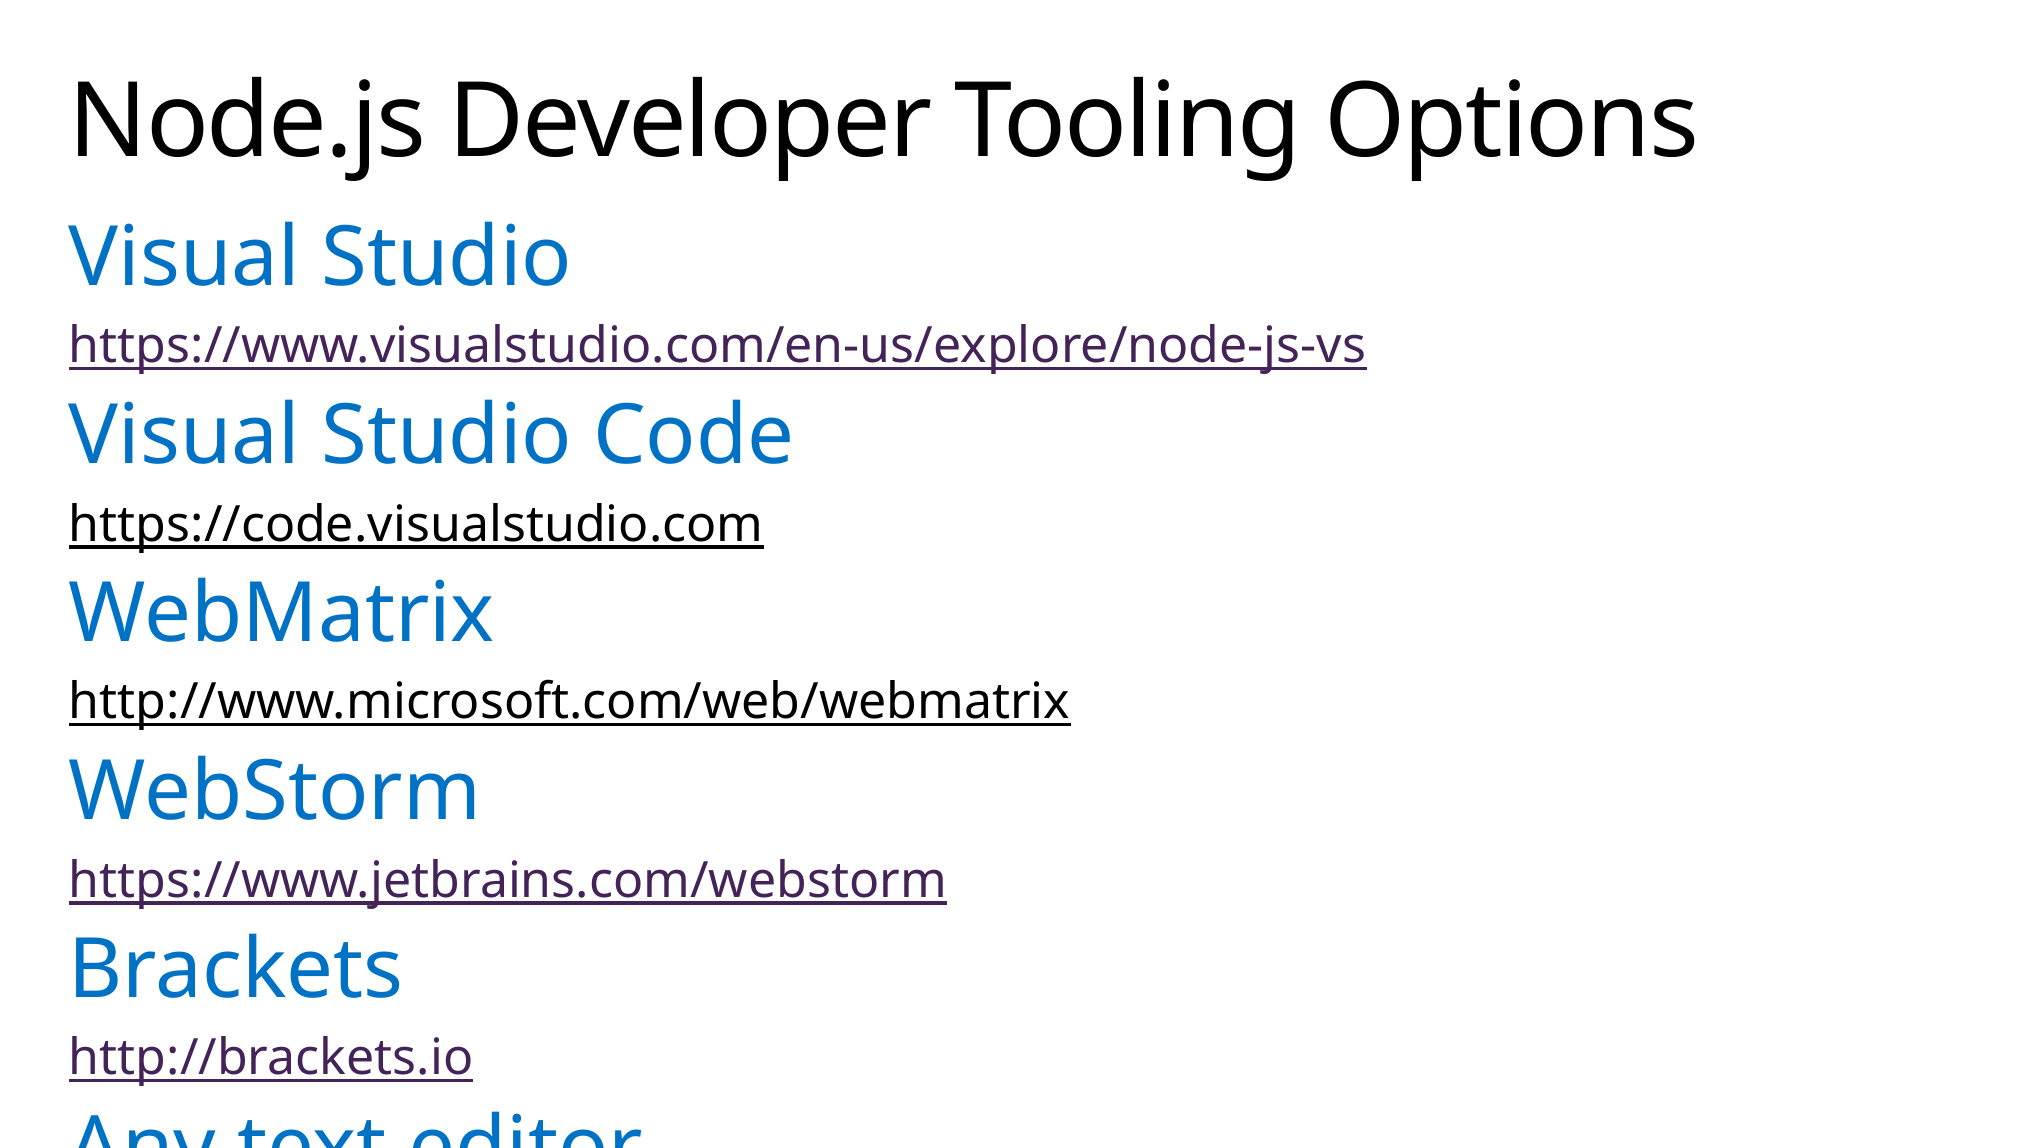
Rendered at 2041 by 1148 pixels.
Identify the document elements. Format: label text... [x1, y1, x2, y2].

list Visual Studio https://www.visualstudio.com/en-us/explore/node-js-vs Visual Studio Code https://code.visualstudio.com WebMatrix http://www.microsoft.com/web/webmatrix WebStorm https://www.jetbrains.com/webstorm Brackets http://brackets.io Any text editor [45, 198, 1996, 565]
title Node.js Developer Tooling Options [45, 51, 1996, 196]
